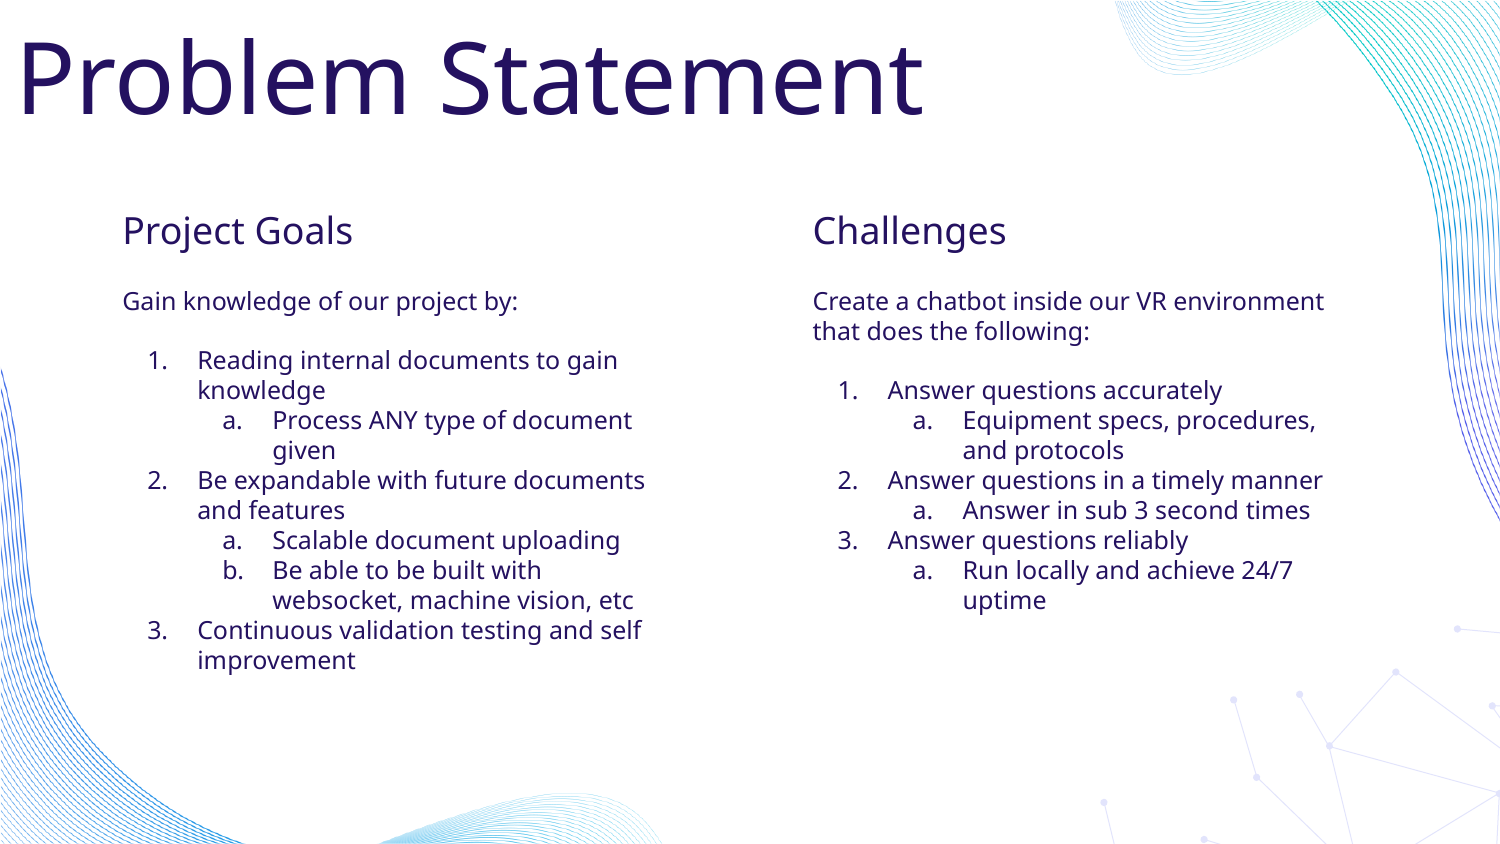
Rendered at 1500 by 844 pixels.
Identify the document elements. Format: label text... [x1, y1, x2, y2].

subtitle Create a chatbot inside our VR environment that does the following: Answer questions accurately Equipment specs, procedures, and protocols Answer questions in a timely manner Answer in sub 3 second times Answer questions reliably Run locally and achieve 24/7 uptime [797, 270, 1369, 736]
subtitle Gain knowledge of our project by: Reading internal documents to gain knowledge Process ANY type of document given Be expandable with future documents and features Scalable document uploading Be able to be built with websocket, machine vision, etc Continuous validation testing and self improvement [107, 270, 685, 781]
title Problem Statement [0, 0, 1264, 94]
picture [0, 336, 693, 844]
subtitle Project Goals [107, 195, 467, 270]
picture [1109, 0, 1500, 532]
subtitle Challenges [797, 195, 1157, 270]
